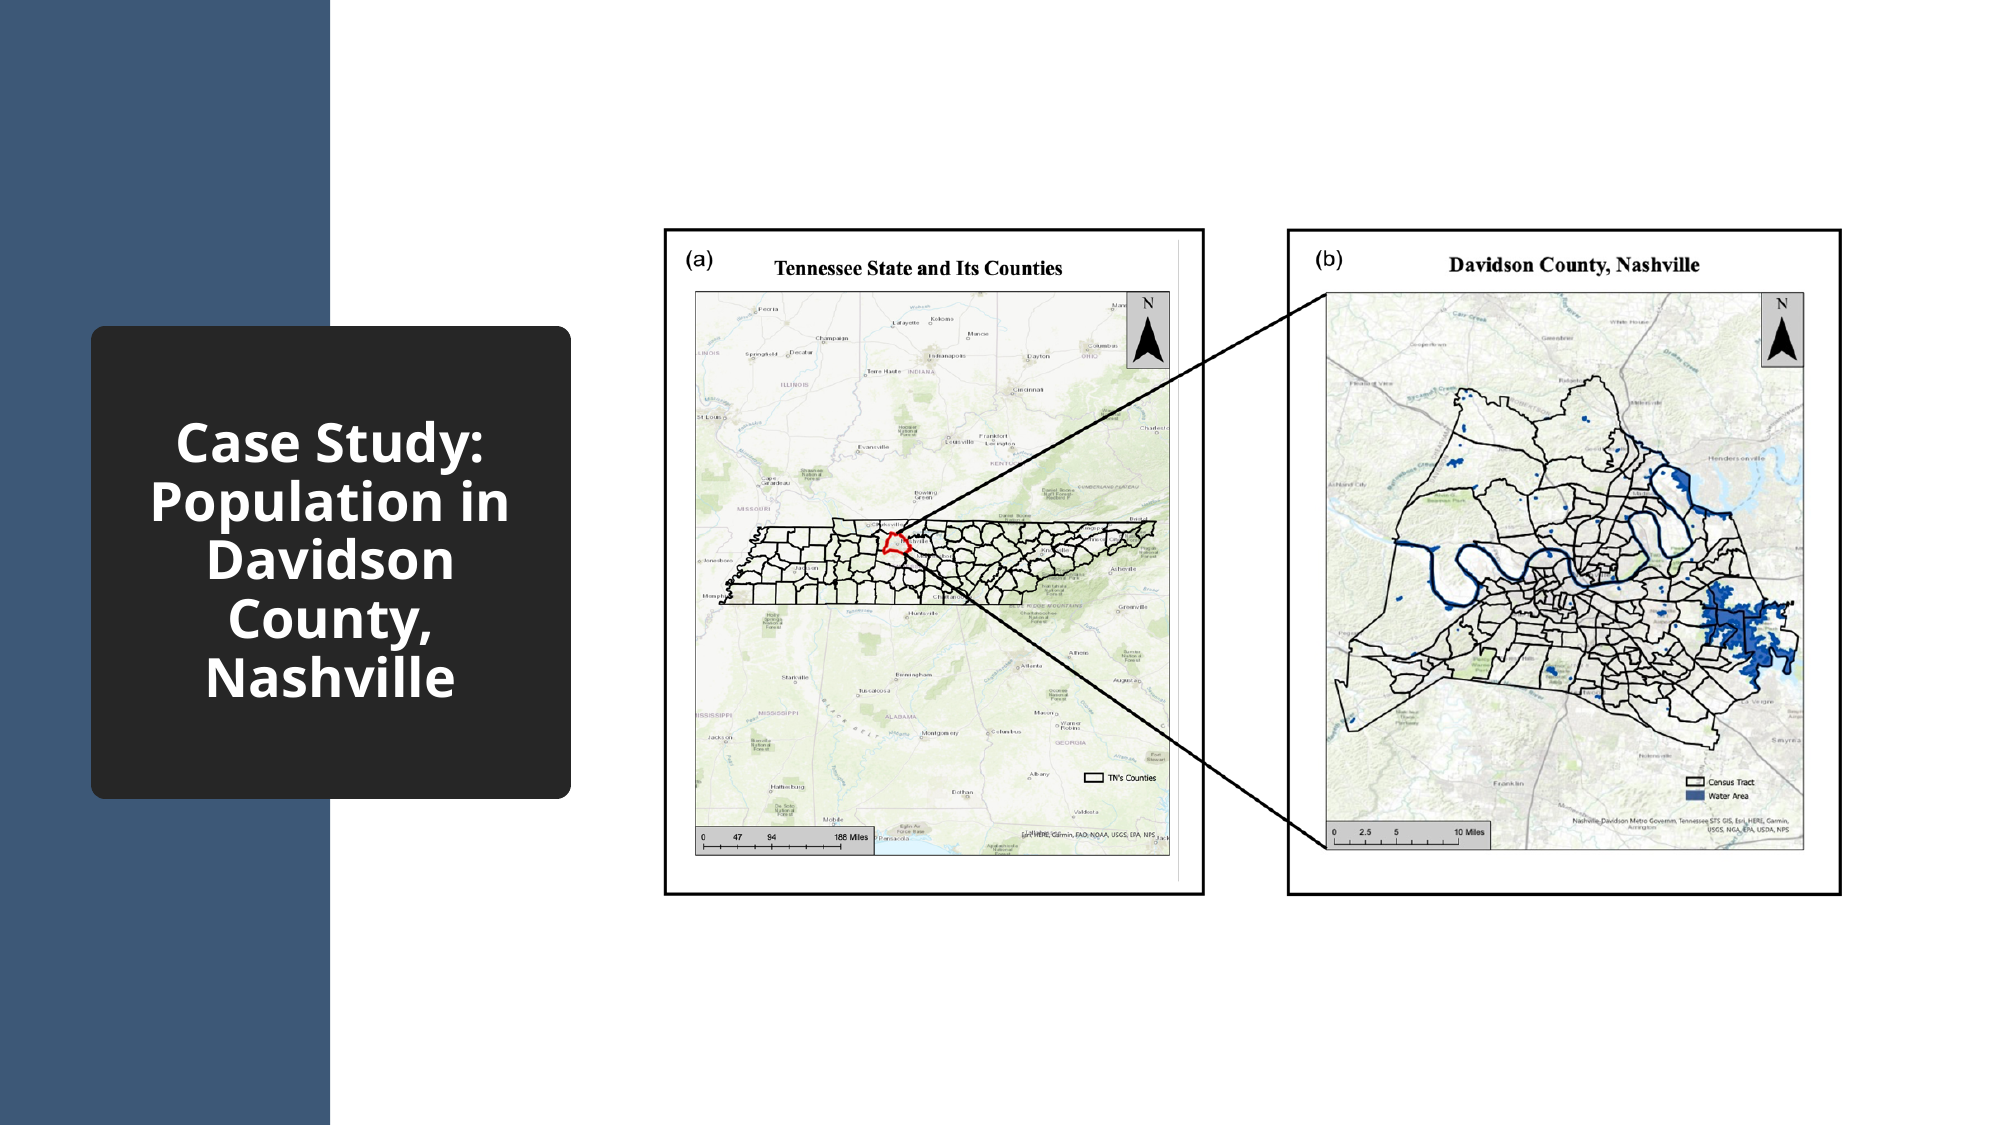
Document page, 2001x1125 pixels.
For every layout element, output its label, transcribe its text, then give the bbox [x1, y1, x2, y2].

text_box [331, 0, 2000, 1125]
picture [662, 227, 1842, 897]
title Case Study: Population in Davidson County, Nashville [105, 340, 557, 785]
text_box [0, 0, 331, 1125]
